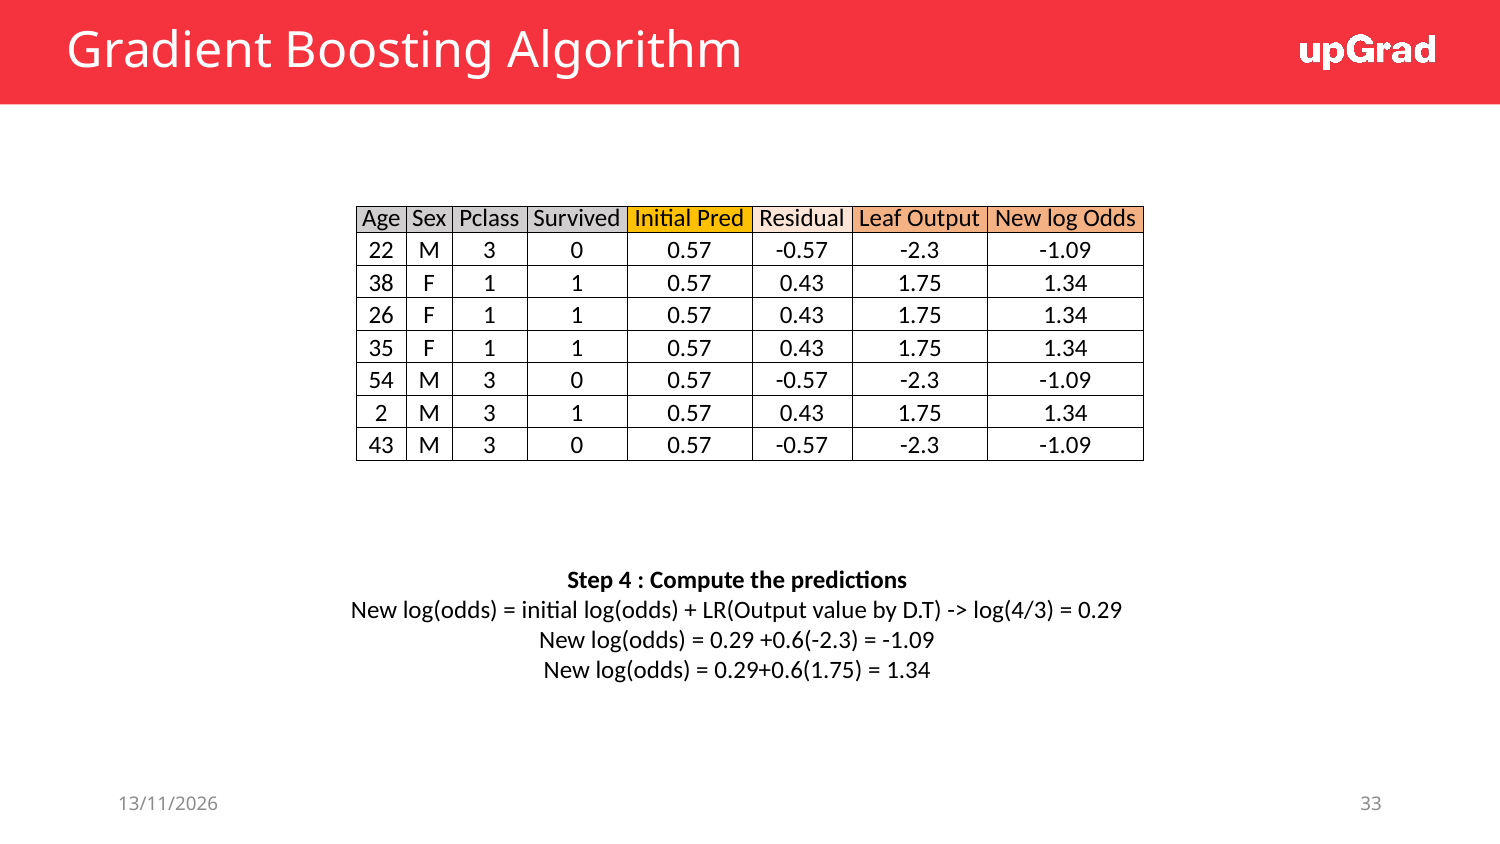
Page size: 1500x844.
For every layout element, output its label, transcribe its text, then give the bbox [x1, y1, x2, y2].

table_cell 0.57 [628, 396, 752, 427]
table_header New log Odds [988, 207, 1143, 232]
table_cell 35 [357, 331, 406, 362]
table_cell 0.57 [628, 331, 752, 362]
table_header Sex [407, 207, 452, 232]
table_cell 3 [453, 428, 527, 460]
table_cell 54 [357, 363, 406, 395]
table_cell M [407, 233, 452, 265]
table_cell 0 [528, 233, 627, 265]
table_cell 3 [453, 233, 527, 265]
table_cell 1.75 [853, 266, 987, 297]
table_cell 1.75 [853, 331, 987, 362]
table_header Leaf Output [853, 207, 987, 232]
table_header Initial Pred [628, 207, 752, 232]
table_cell 0.57 [628, 233, 752, 265]
title Gradient Boosting Algorithm [51, 20, 1012, 83]
table_cell 0.57 [628, 266, 752, 297]
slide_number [103, 782, 441, 827]
slide_number 33 [1059, 782, 1397, 827]
table_cell 0 [528, 363, 627, 395]
table_cell 1 [528, 266, 627, 297]
table_cell 26 [357, 298, 406, 330]
table_cell -2.3 [853, 428, 987, 460]
table_header Residual [753, 207, 852, 232]
table_cell 0.43 [753, 266, 852, 297]
table_cell 1 [528, 298, 627, 330]
table_cell -1.09 [988, 428, 1143, 460]
table_cell -2.3 [853, 363, 987, 395]
picture [1300, 34, 1435, 70]
table_cell 0.57 [628, 363, 752, 395]
table_cell 1.34 [988, 298, 1143, 330]
table_cell -0.57 [753, 428, 852, 460]
table_cell -1.09 [988, 363, 1143, 395]
table_cell 1 [453, 298, 527, 330]
table_cell 0.57 [628, 428, 752, 460]
table_cell 1 [528, 396, 627, 427]
table_cell 1 [453, 266, 527, 297]
table_cell -0.57 [753, 233, 852, 265]
table_cell 1 [528, 331, 627, 362]
table_header Age [357, 207, 406, 232]
table_cell M [407, 363, 452, 395]
table_cell 1.34 [988, 331, 1143, 362]
table_cell M [407, 396, 452, 427]
table_cell 1.34 [988, 266, 1143, 297]
table_cell F [407, 331, 452, 362]
table_header Survived [528, 207, 627, 232]
table_cell -2.3 [853, 233, 987, 265]
table_cell 1.34 [988, 396, 1143, 427]
table_cell 38 [357, 266, 406, 297]
table_cell 43 [357, 428, 406, 460]
table_cell 1.75 [853, 396, 987, 427]
text_box Step 4 : Compute the predictions New log(odds) = initial log(odds) + LR(Output value by D.T) -> log(4/3) = 0.29 New log(odds) = 0.29 +0.6(-2.3) = -1.09 New log(odds) = 0.29+0.6(1.75) = 1.34 [129, 556, 1346, 691]
table_cell F [407, 298, 452, 330]
table_header Pclass [453, 207, 527, 232]
table_cell 3 [453, 363, 527, 395]
table_cell 0.57 [628, 298, 752, 330]
table_cell M [407, 428, 452, 460]
table_cell F [407, 266, 452, 297]
table_cell -0.57 [753, 363, 852, 395]
table_cell 0.43 [753, 298, 852, 330]
table_cell 1.75 [853, 298, 987, 330]
table_cell 0 [528, 428, 627, 460]
table_cell 22 [357, 233, 406, 265]
table_cell 0.43 [753, 396, 852, 427]
table_cell 0.43 [753, 331, 852, 362]
table_cell 2 [357, 396, 406, 427]
table_cell 1 [453, 331, 527, 362]
table_cell -1.09 [988, 233, 1143, 265]
table_cell 3 [453, 396, 527, 427]
